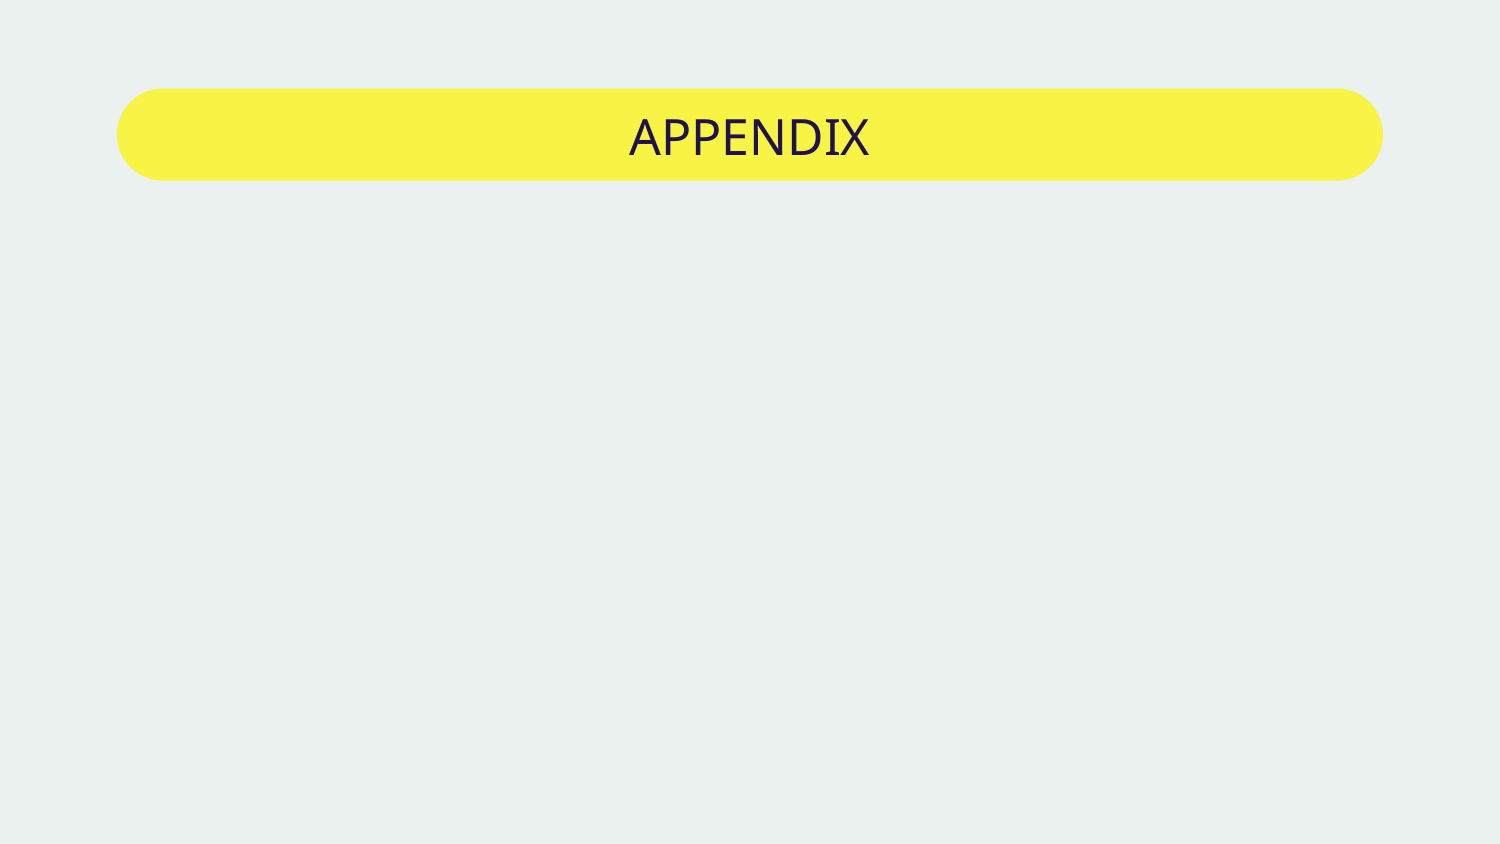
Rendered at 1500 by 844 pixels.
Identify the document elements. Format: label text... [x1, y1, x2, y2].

title APPENDIX [154, 90, 1346, 181]
